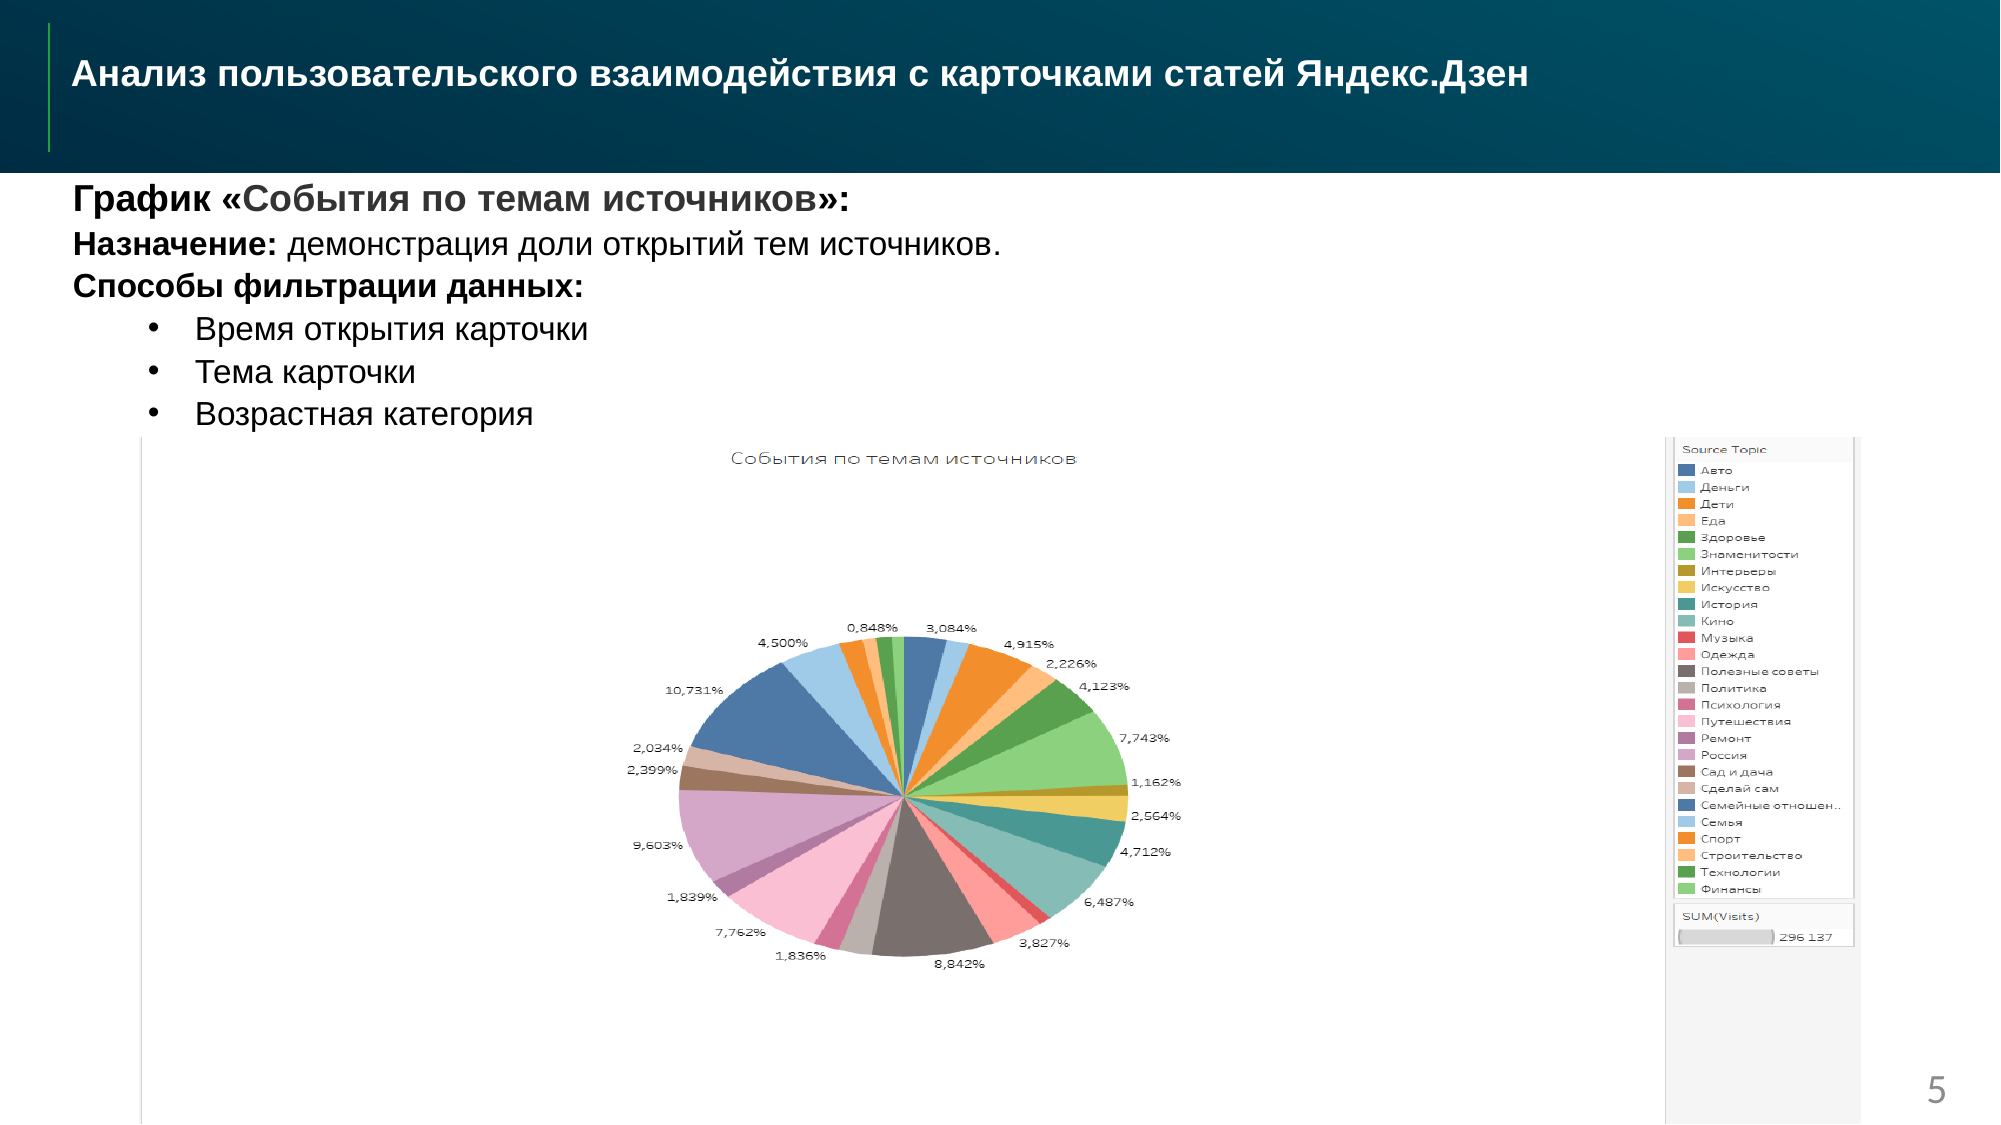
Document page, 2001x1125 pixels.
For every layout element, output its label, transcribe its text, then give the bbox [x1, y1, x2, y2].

text_box [0, 0, 2000, 174]
text_box График «События по темам источников»: Назначение: демонстрация доли открытий тем источников. Способы фильтрации данных: Время открытия карточки Тема карточки Возрастная категория [70, 172, 1861, 433]
text_box 5 [1869, 1054, 1963, 1115]
picture [138, 436, 1862, 1124]
text_box Анализ пользовательского взаимодействия с карточками статей Яндекс.Дзен [70, 48, 1695, 94]
